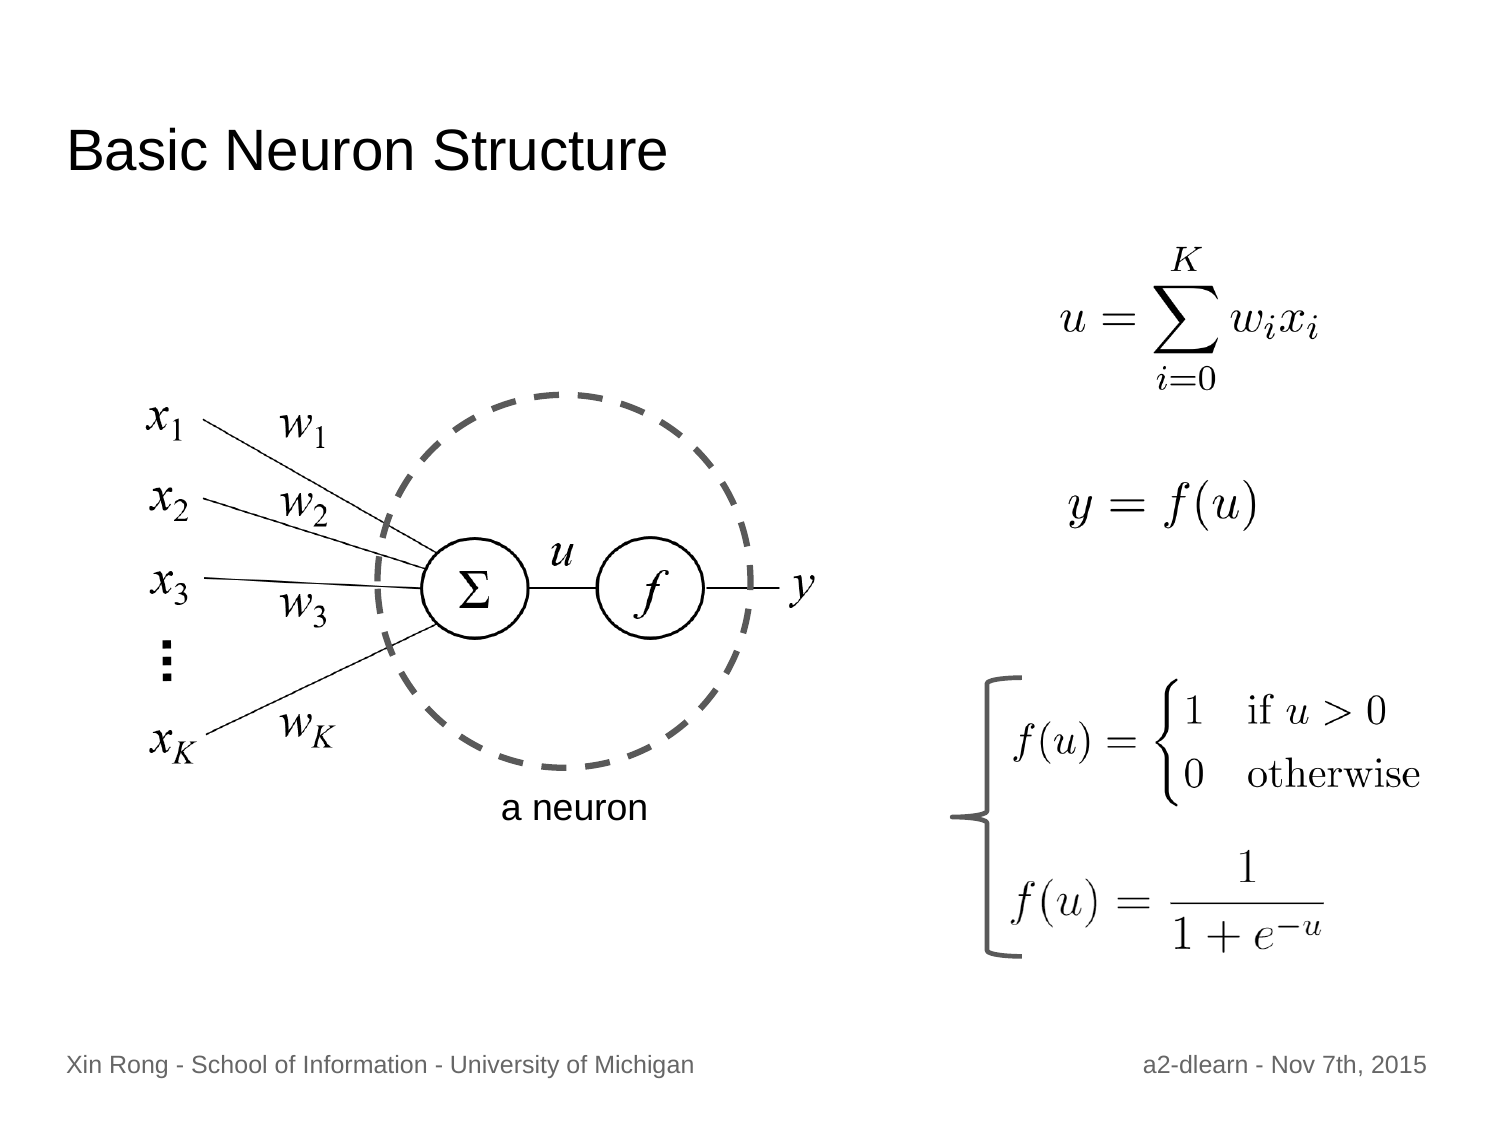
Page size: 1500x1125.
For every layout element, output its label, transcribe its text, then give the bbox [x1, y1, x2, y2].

text_box a neuron [485, 794, 677, 848]
picture [1002, 820, 1341, 965]
title Basic Neuron Structure [51, 97, 1449, 223]
picture [1051, 466, 1262, 547]
picture [1051, 232, 1323, 395]
picture [118, 376, 827, 786]
text_box [952, 678, 1007, 955]
picture [1008, 665, 1443, 809]
